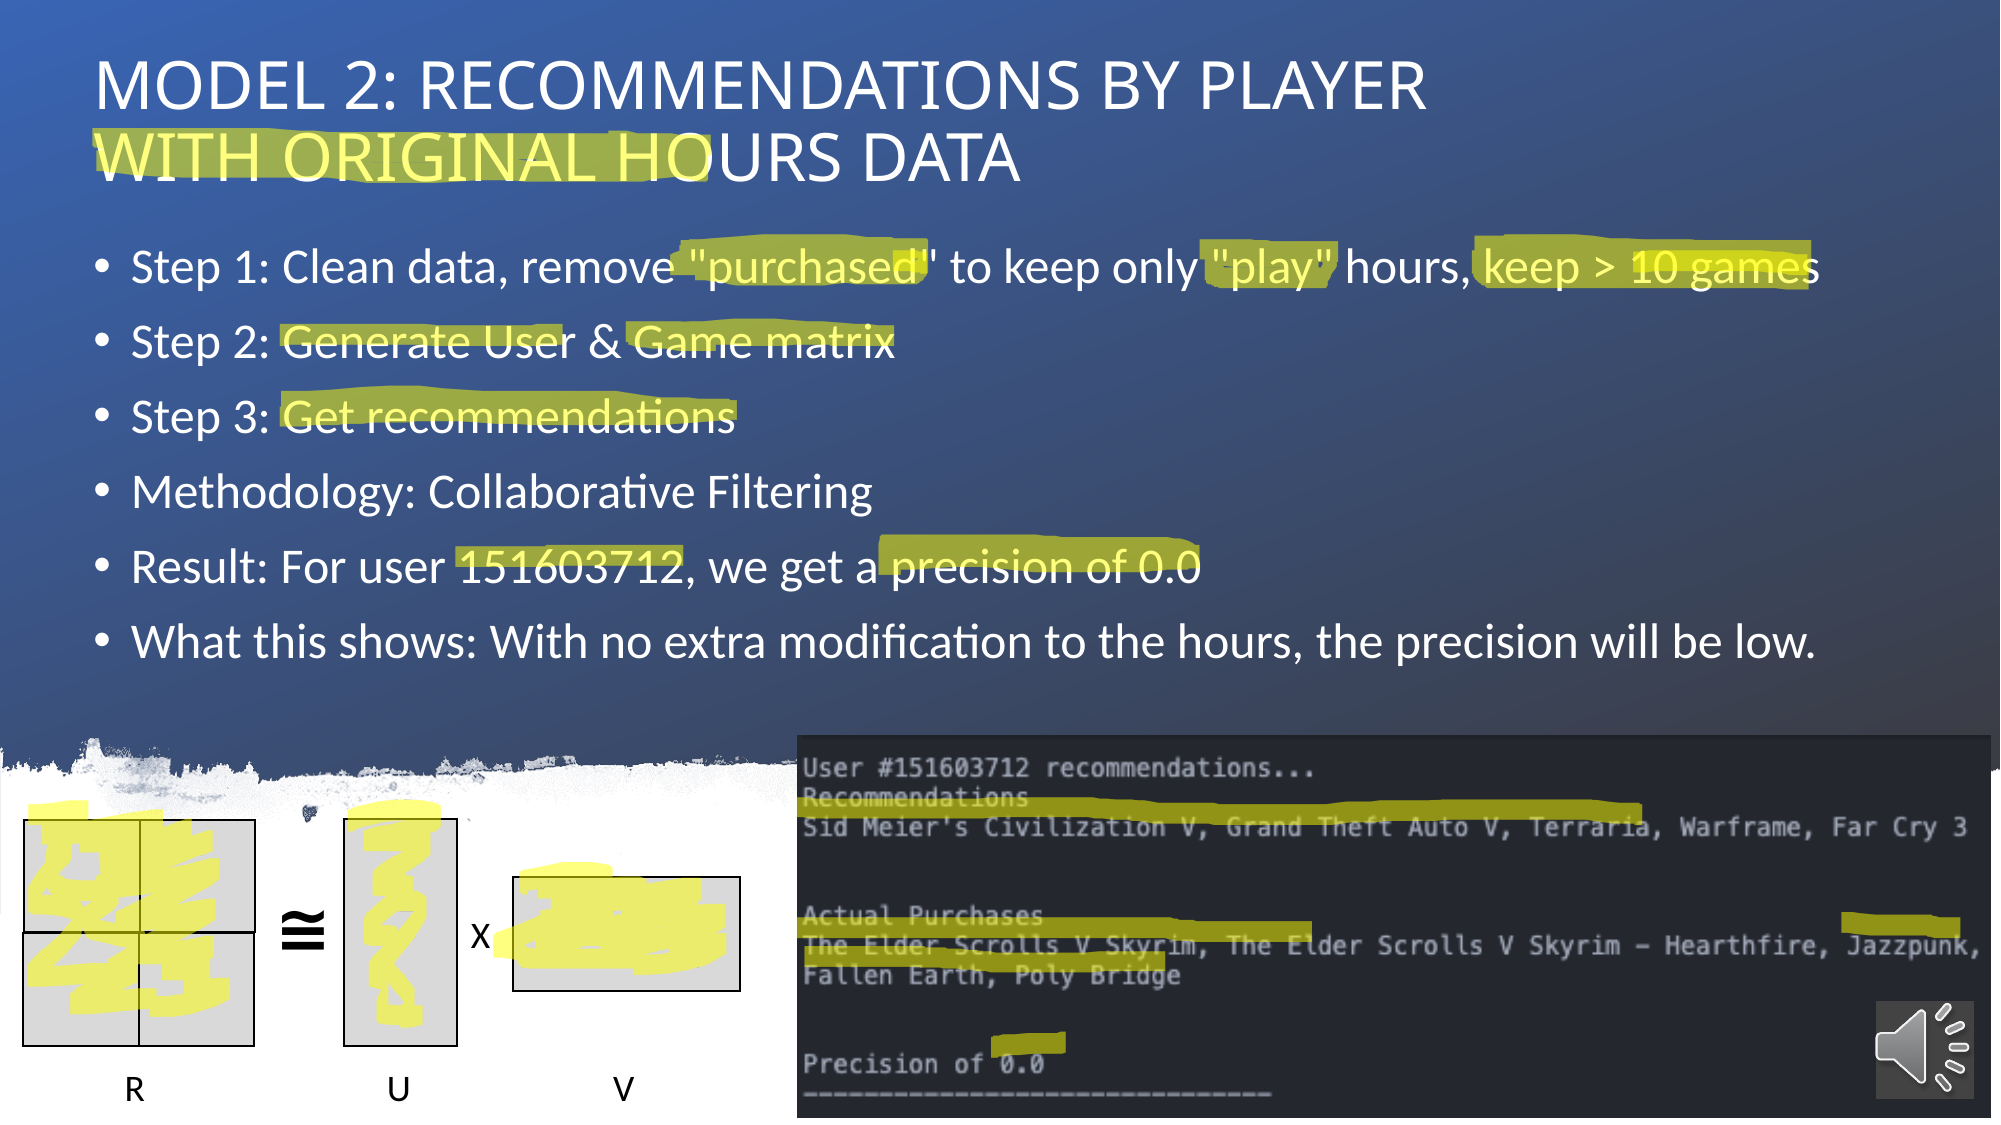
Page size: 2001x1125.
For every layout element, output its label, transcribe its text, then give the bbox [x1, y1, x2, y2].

text_box [0, 0, 2000, 624]
title MODEL 2: RECOMMENDATIONS BY PLAYER WITH ORIGINAL HOURS DATA [78, 90, 1449, 128]
picture [0, 128, 2000, 1125]
